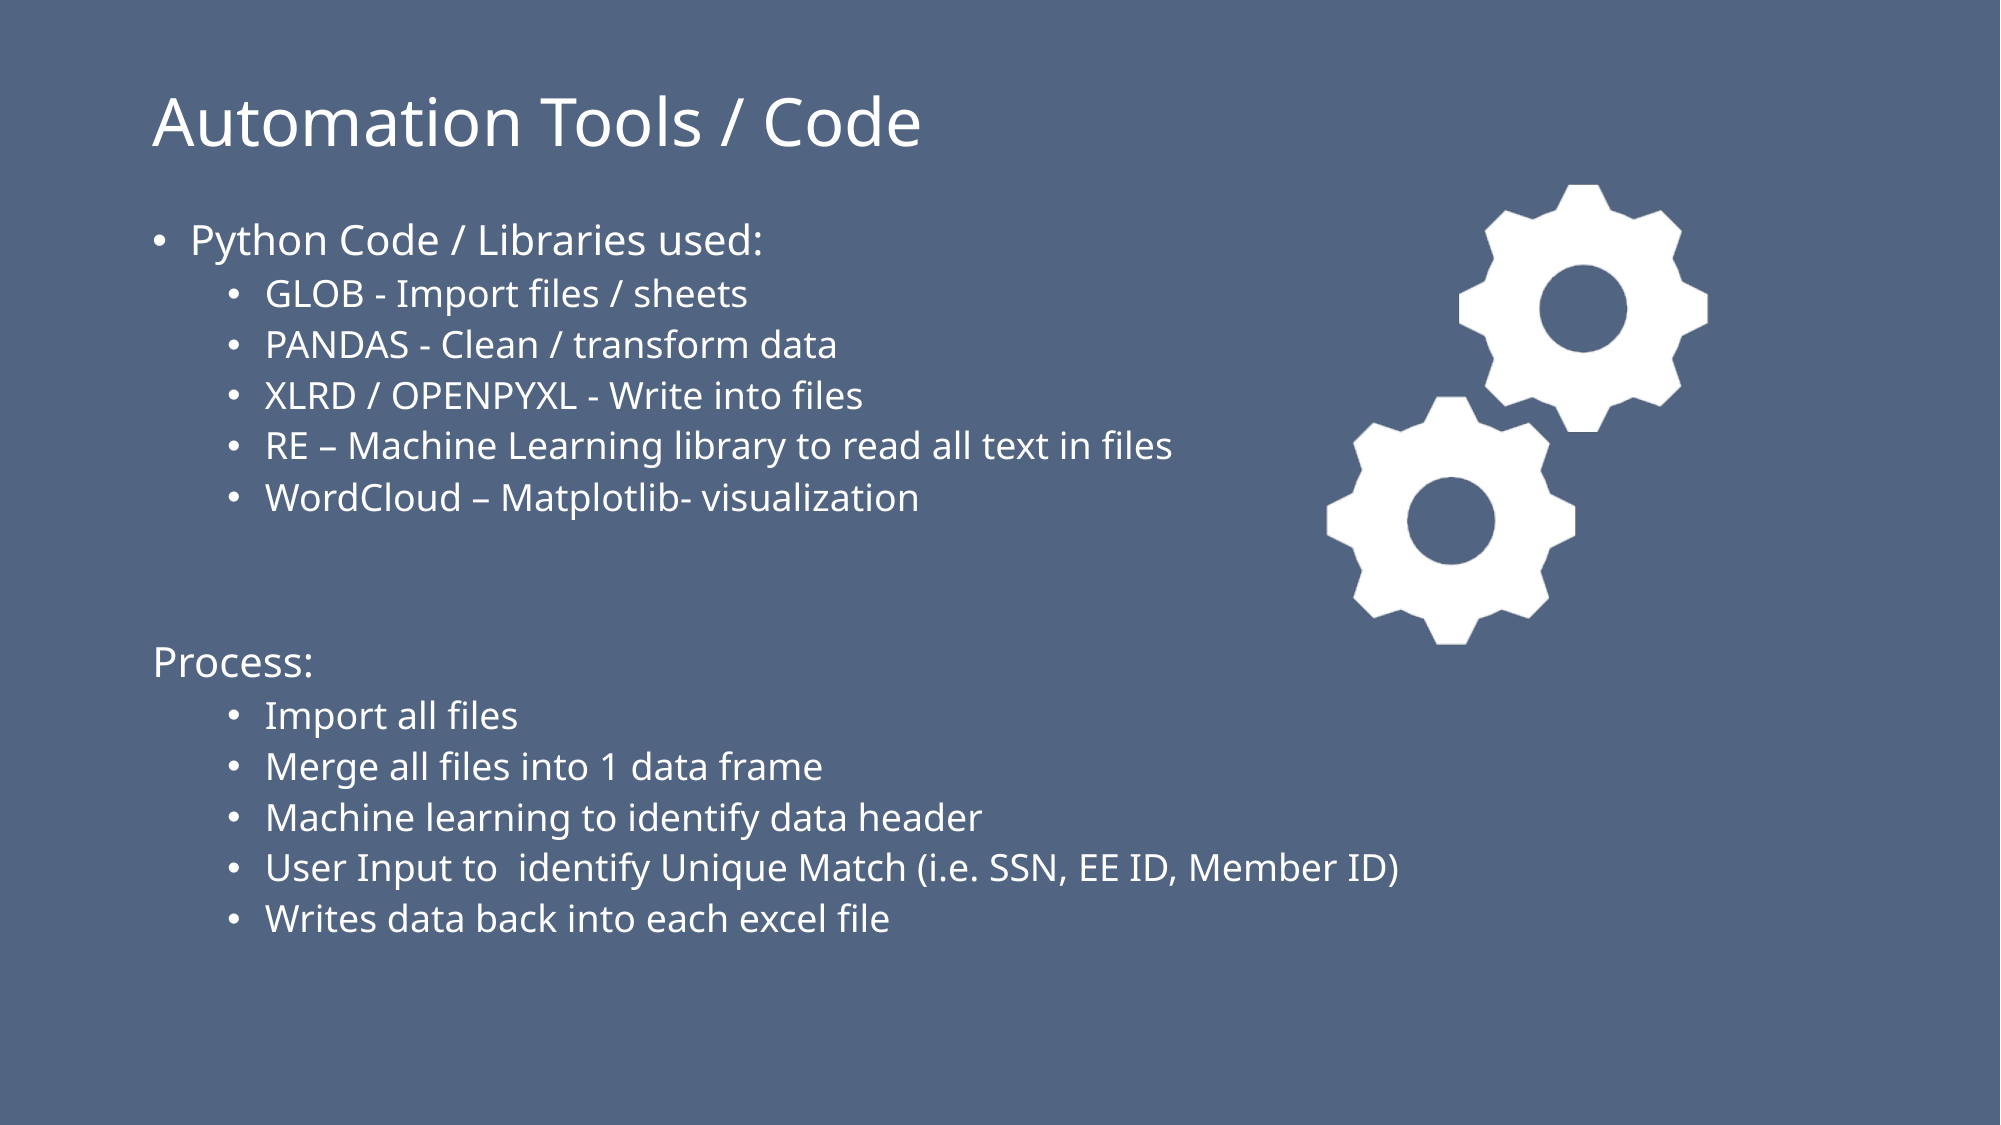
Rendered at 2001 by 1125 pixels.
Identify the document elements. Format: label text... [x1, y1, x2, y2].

picture [1237, 135, 1798, 695]
title Automation Tools / Code [137, 59, 1863, 190]
list Python Code / Libraries used: GLOB - Import files / sheets PANDAS - Clean / transform data XLRD / OPENPYXL - Write into files RE – Machine Learning library to read all text in files WordCloud – Matplotlib- visualization Process: Import all files Merge all files into 1 data frame Machine learning to identify data header User Input to identify Unique Match (i.e. SSN, EE ID, Member ID) Writes data back into each excel file [137, 212, 1863, 1014]
